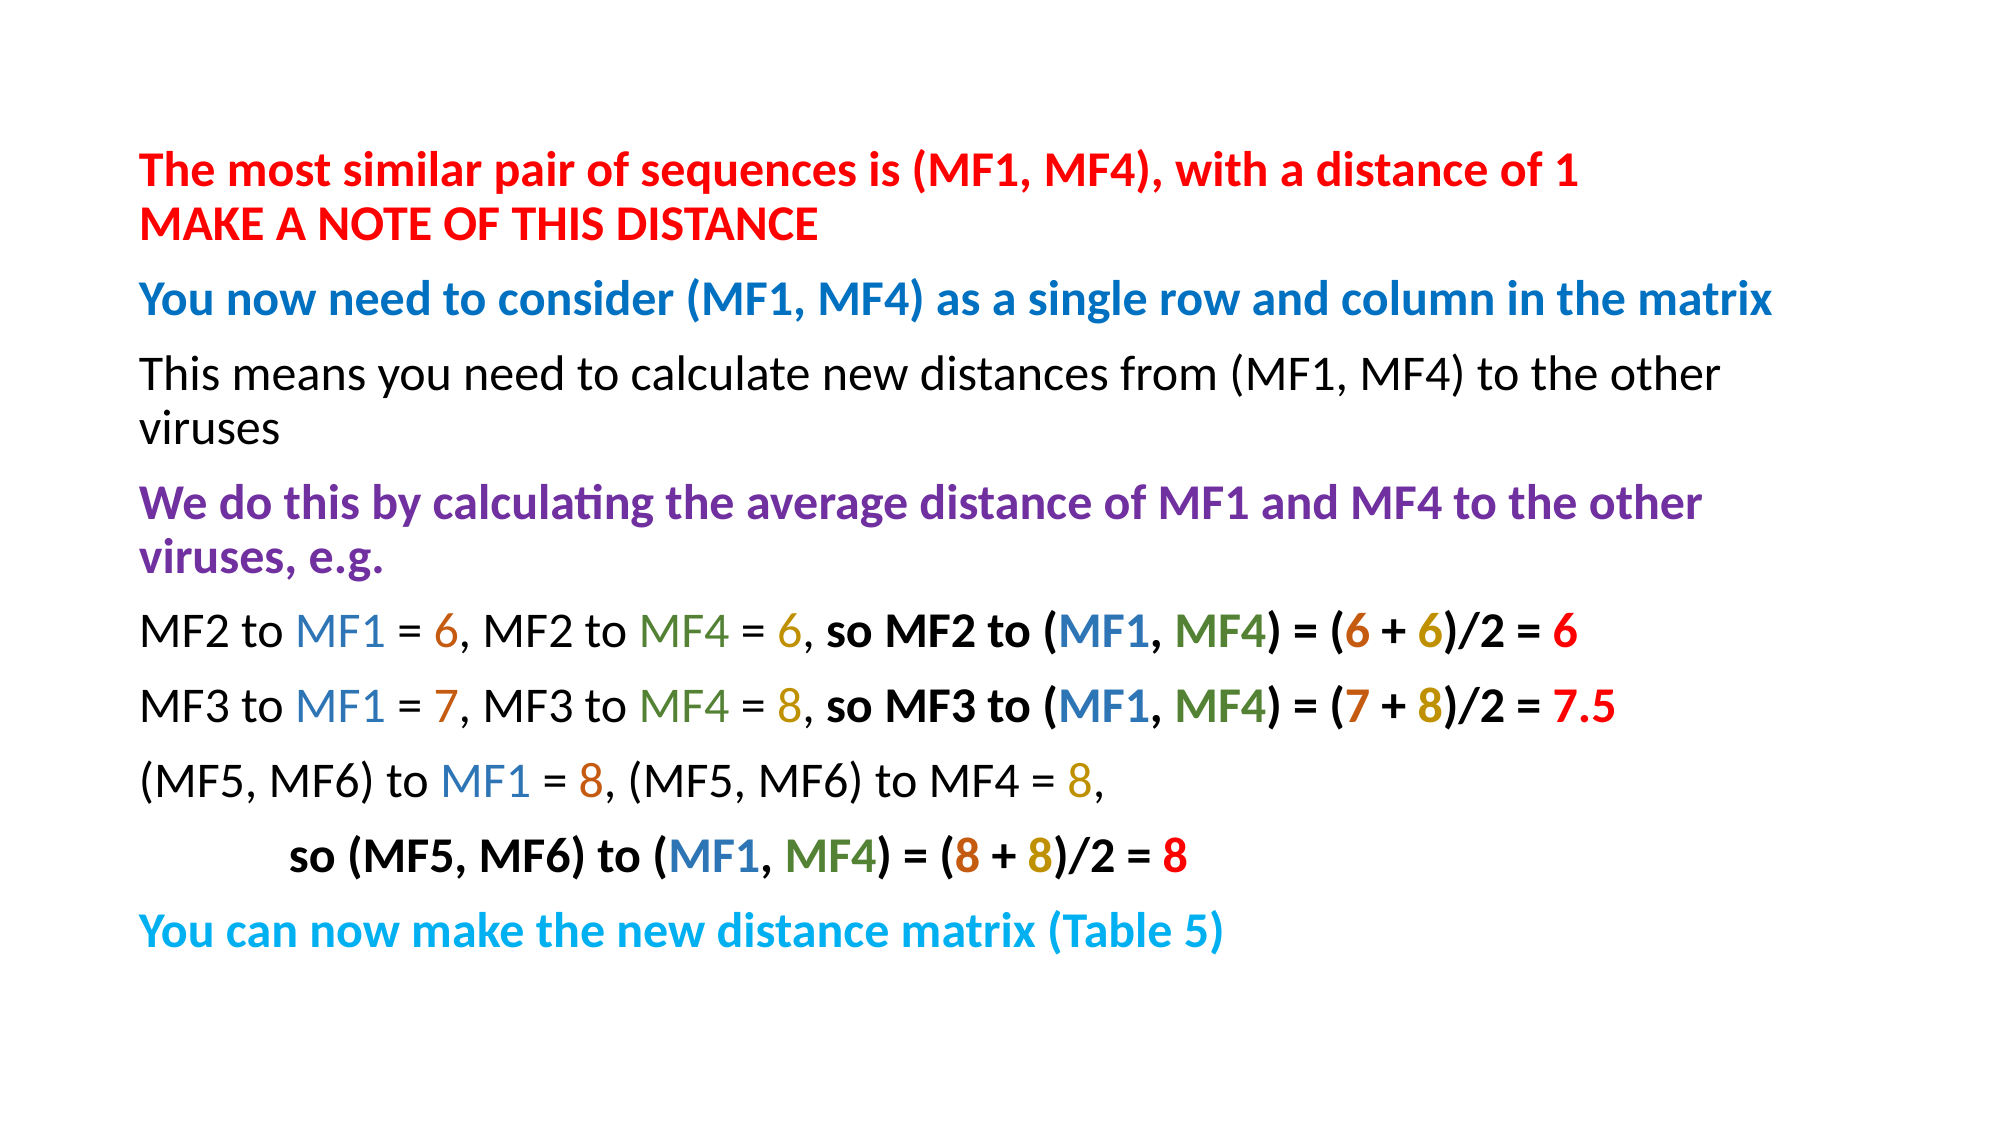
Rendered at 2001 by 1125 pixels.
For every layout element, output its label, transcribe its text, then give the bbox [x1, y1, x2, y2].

text_box The most similar pair of sequences is (MF1, MF4), with a distance of 1 MAKE A NOTE OF THIS DISTANCE You now need to consider (MF1, MF4) as a single row and column in the matrix This means you need to calculate new distances from (MF1, MF4) to the other viruses We do this by calculating the average distance of MF1 and MF4 to the other viruses, e.g. MF2 to MF1 = 6, MF2 to MF4 = 6, so MF2 to (MF1, MF4) = (6 + 6)/2 = 6 MF3 to MF1 = 7, MF3 to MF4 = 8, so MF3 to (MF1, MF4) = (7 + 8)/2 = 7.5 (MF5, MF6) to MF1 = 8, (MF5, MF6) to MF4 = 8, so (MF5, MF6) to (MF1, MF4) = (8 + 8)/2 = 8 You can now make the new distance matrix (Table 5) [124, 136, 1799, 966]
